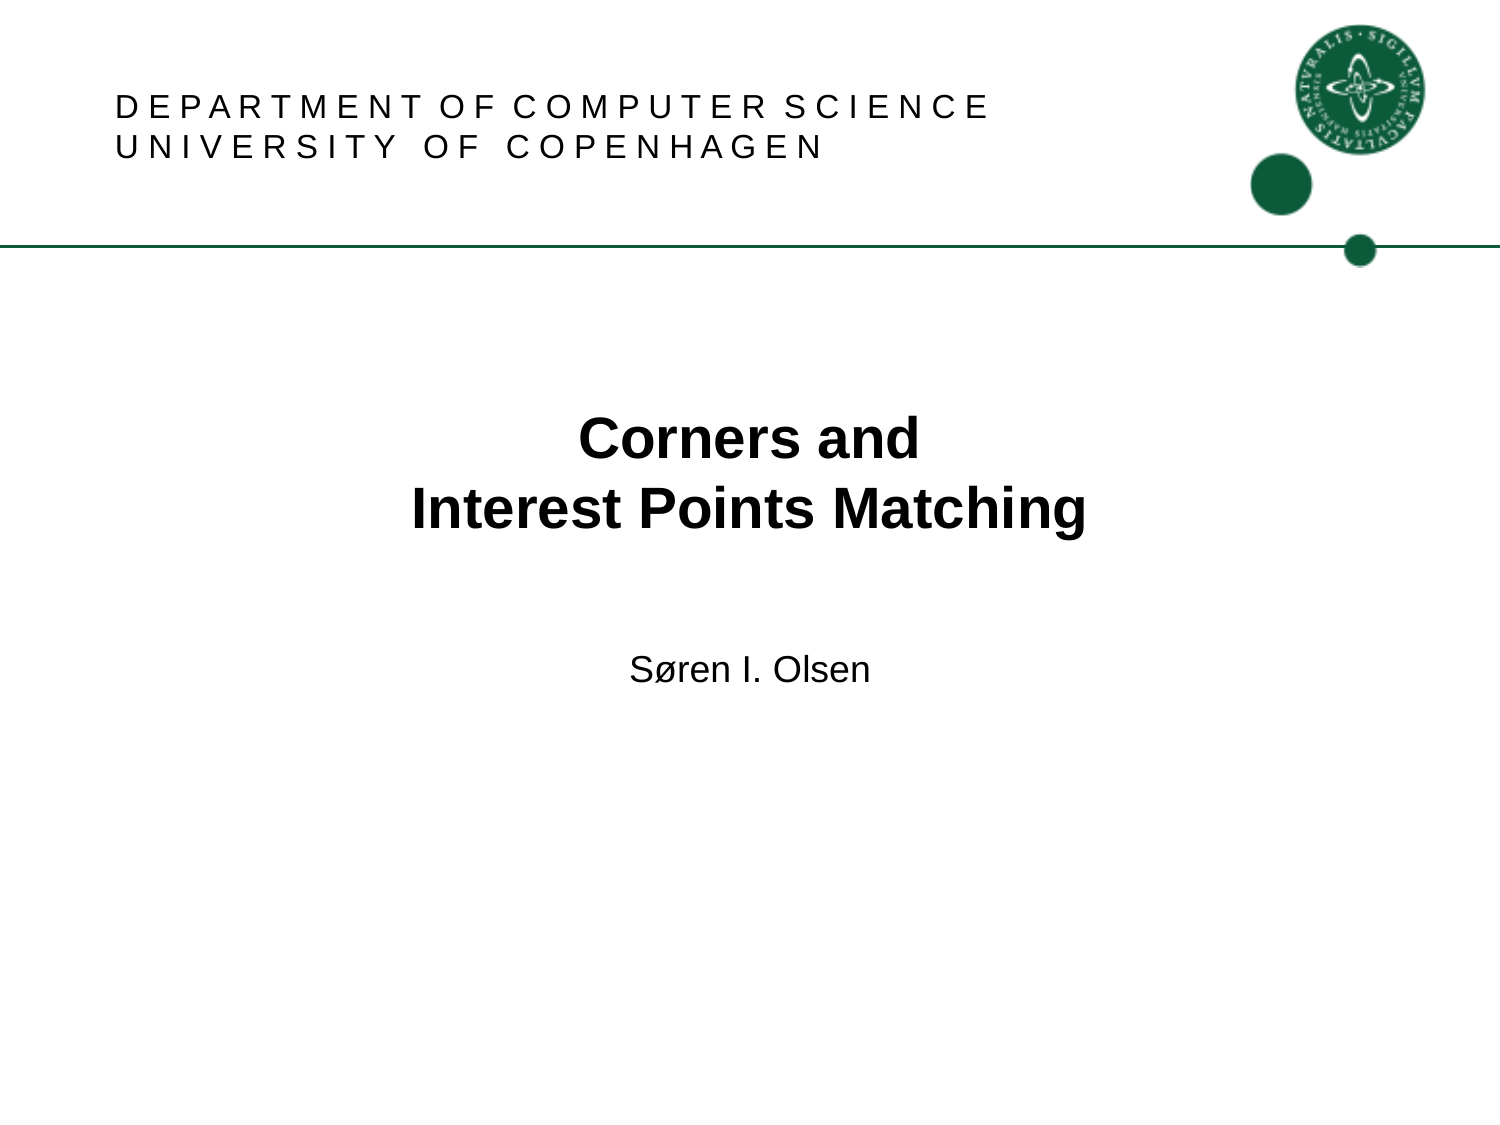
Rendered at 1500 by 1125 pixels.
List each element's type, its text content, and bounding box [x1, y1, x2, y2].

picture [1250, 24, 1500, 245]
picture [1250, 248, 1500, 268]
subtitle Søren I. Olsen [224, 637, 1276, 926]
text_box D E P A R T M E N T O F C O M P U T E R S C I E N C E U N I V E R S I T Y O F C O P E N H A G E N [100, 78, 1211, 213]
title Corners and Interest Points Matching [112, 349, 1388, 591]
